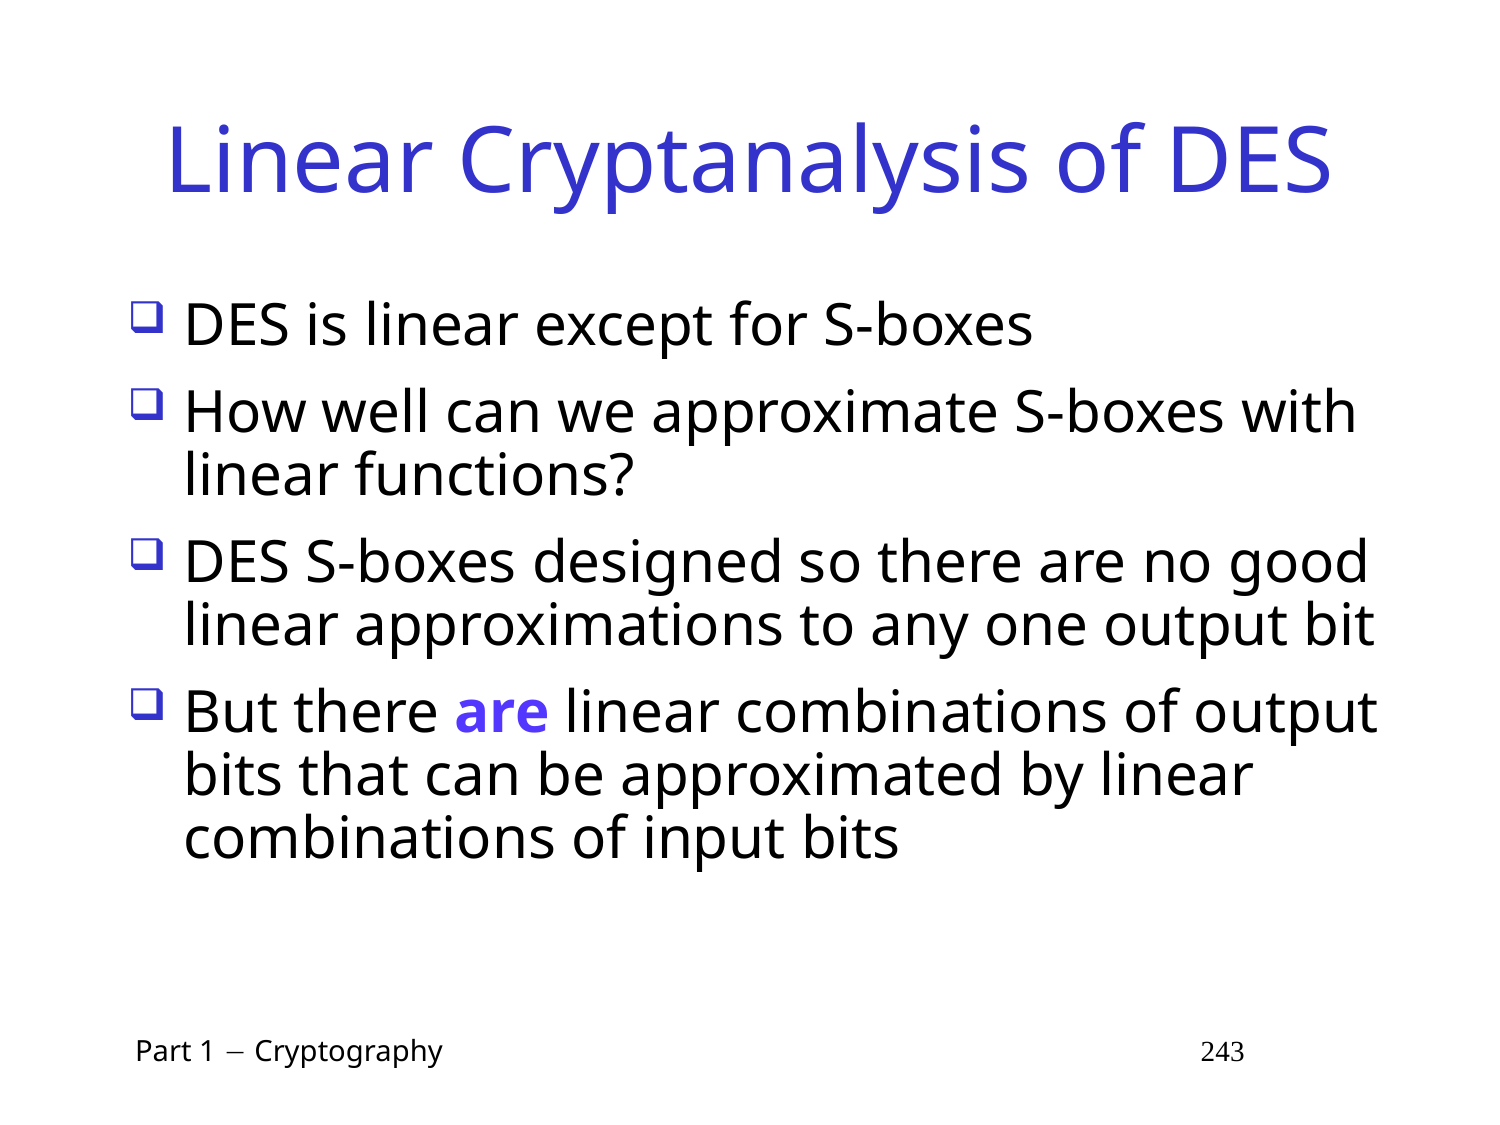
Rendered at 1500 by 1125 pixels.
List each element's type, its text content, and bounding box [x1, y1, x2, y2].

title Linear Cryptanalysis of DES [112, 62, 1388, 251]
list DES is linear except for S-boxes How well can we approximate S-boxes with linear functions? DES S-boxes designed so there are no good linear approximations to any one output bit But there are linear combinations of output bits that can be approximated by linear combinations of input bits [112, 287, 1413, 1001]
footer Part 1  Cryptography 243 [112, 1024, 1401, 1101]
